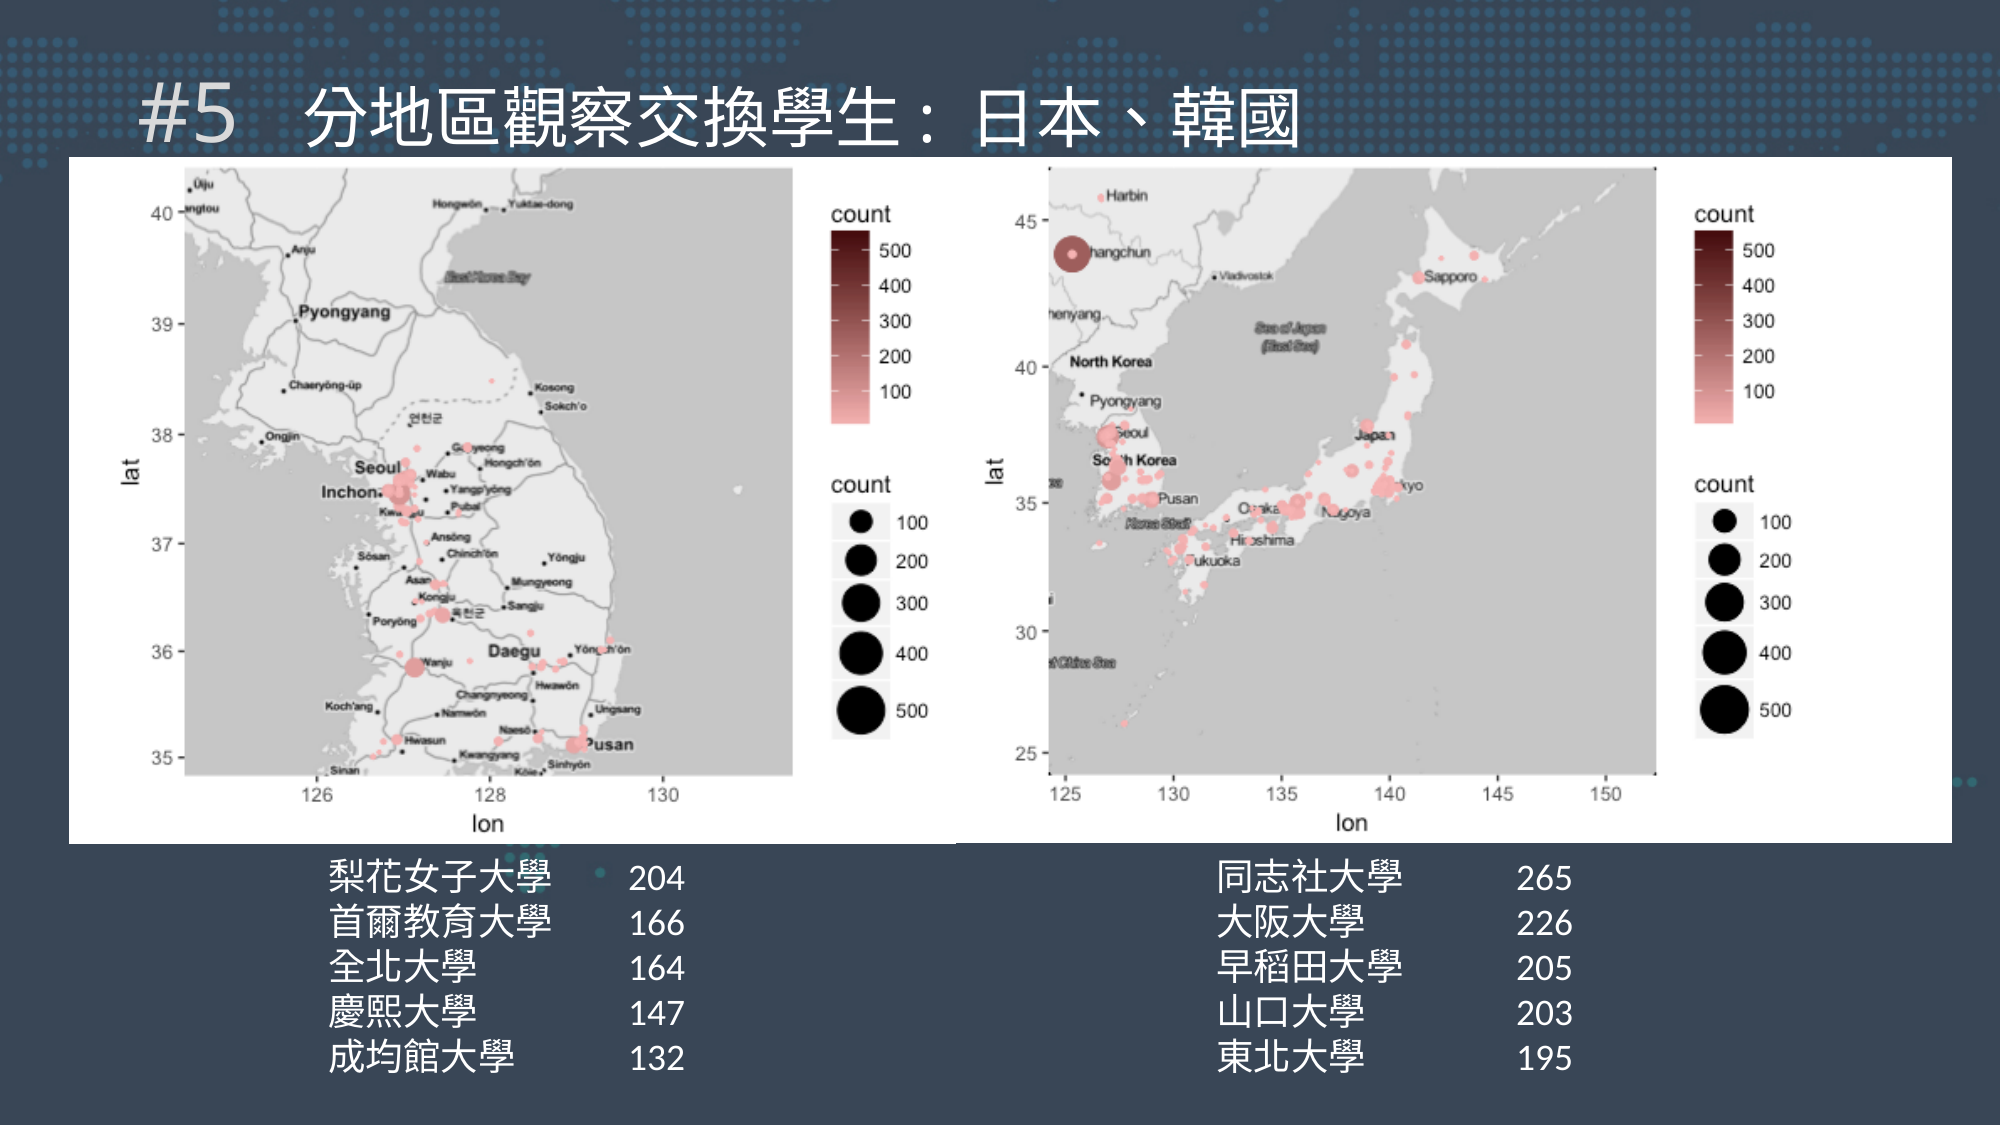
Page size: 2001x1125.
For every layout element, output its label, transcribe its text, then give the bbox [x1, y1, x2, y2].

text_box 梨花女子大學 204首爾教育大學 166全北大學 164慶熙大學 147成均館大學 132 [313, 845, 715, 1086]
picture [0, 0, 2000, 1125]
text_box 同志社大學 265大阪大學 226早稻田大學 205山口大學 203東北大學 195 [1201, 845, 1603, 1086]
text_box #5 分地區觀察交換學生: 日本、韓國 [137, 58, 1428, 157]
